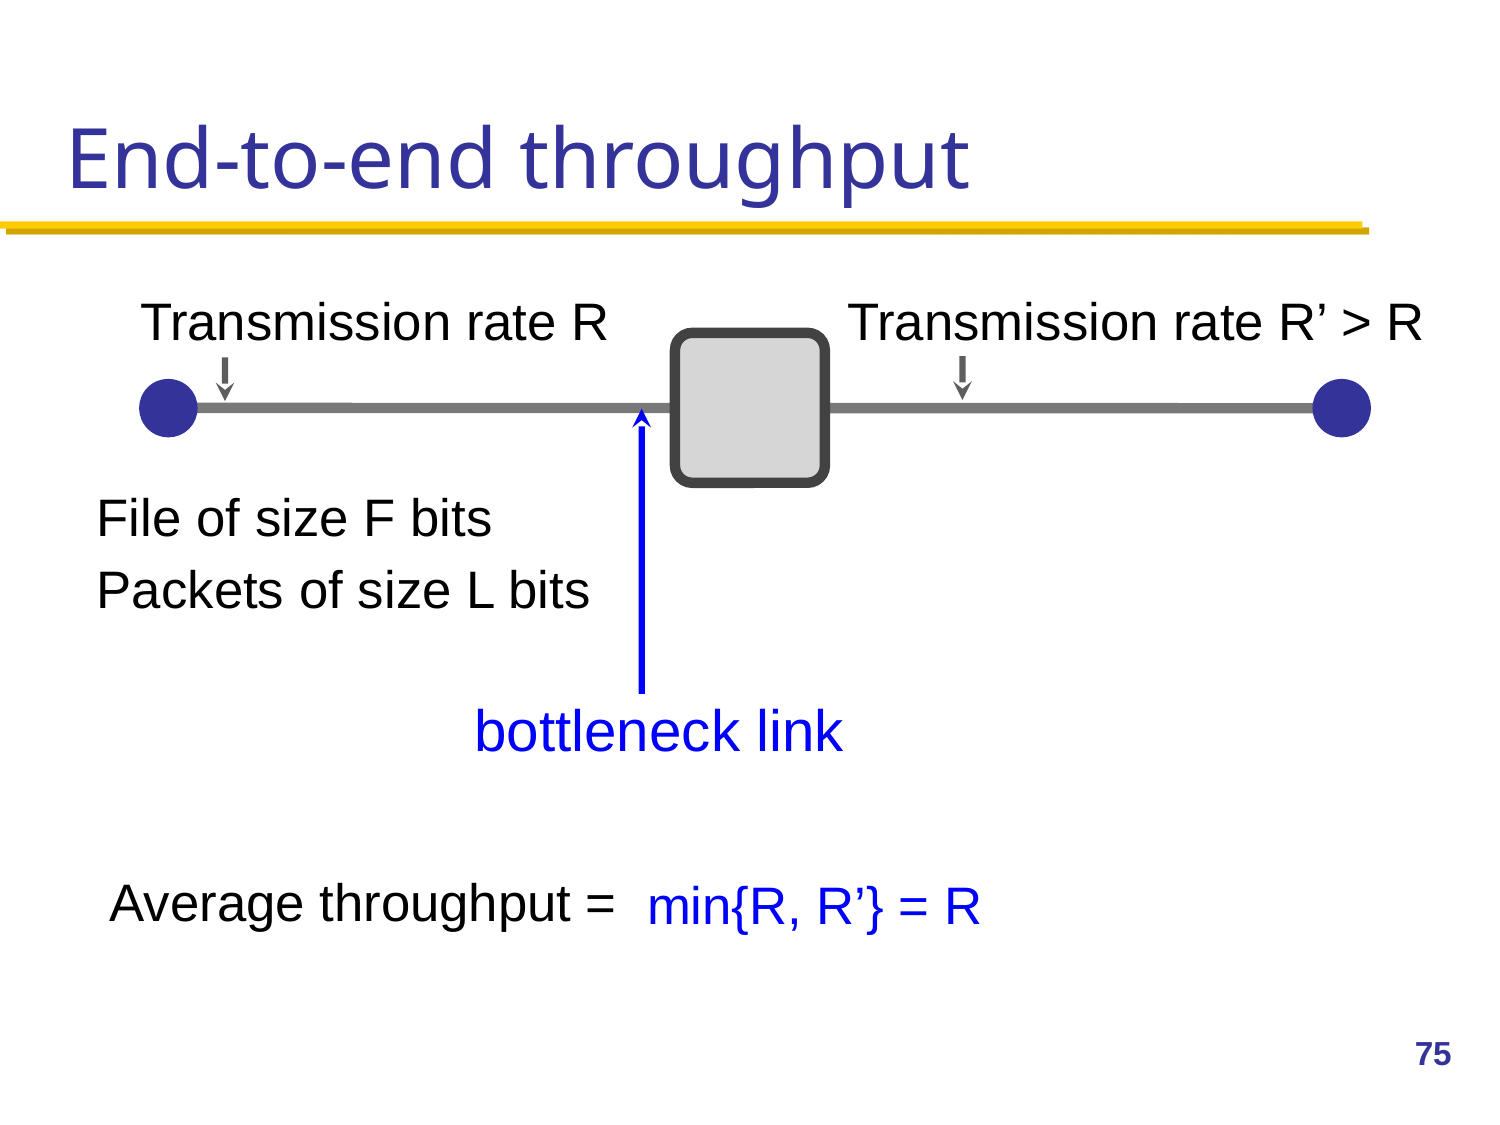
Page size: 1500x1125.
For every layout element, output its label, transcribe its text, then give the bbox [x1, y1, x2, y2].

text_box Transmission rate R [134, 281, 625, 357]
title End-to-end throughput [49, 24, 1451, 213]
text_box [218, 388, 232, 402]
text_box Packets of size L bits [90, 549, 641, 625]
text_box [674, 332, 825, 483]
text_box Packets of size L bits [642, 549, 651, 625]
text_box bottleneck link [465, 684, 1141, 772]
text_box Transmission rate R’ > R [841, 281, 1475, 357]
text_box File of size F bits [90, 477, 592, 549]
text_box Average throughput = [103, 863, 838, 939]
text_box [1312, 378, 1371, 438]
slide_number 75 [1400, 1025, 1500, 1100]
text_box [139, 378, 198, 438]
text_box [956, 387, 969, 400]
text_box min{R, R’} = R [641, 865, 1000, 941]
text_box [635, 408, 648, 422]
